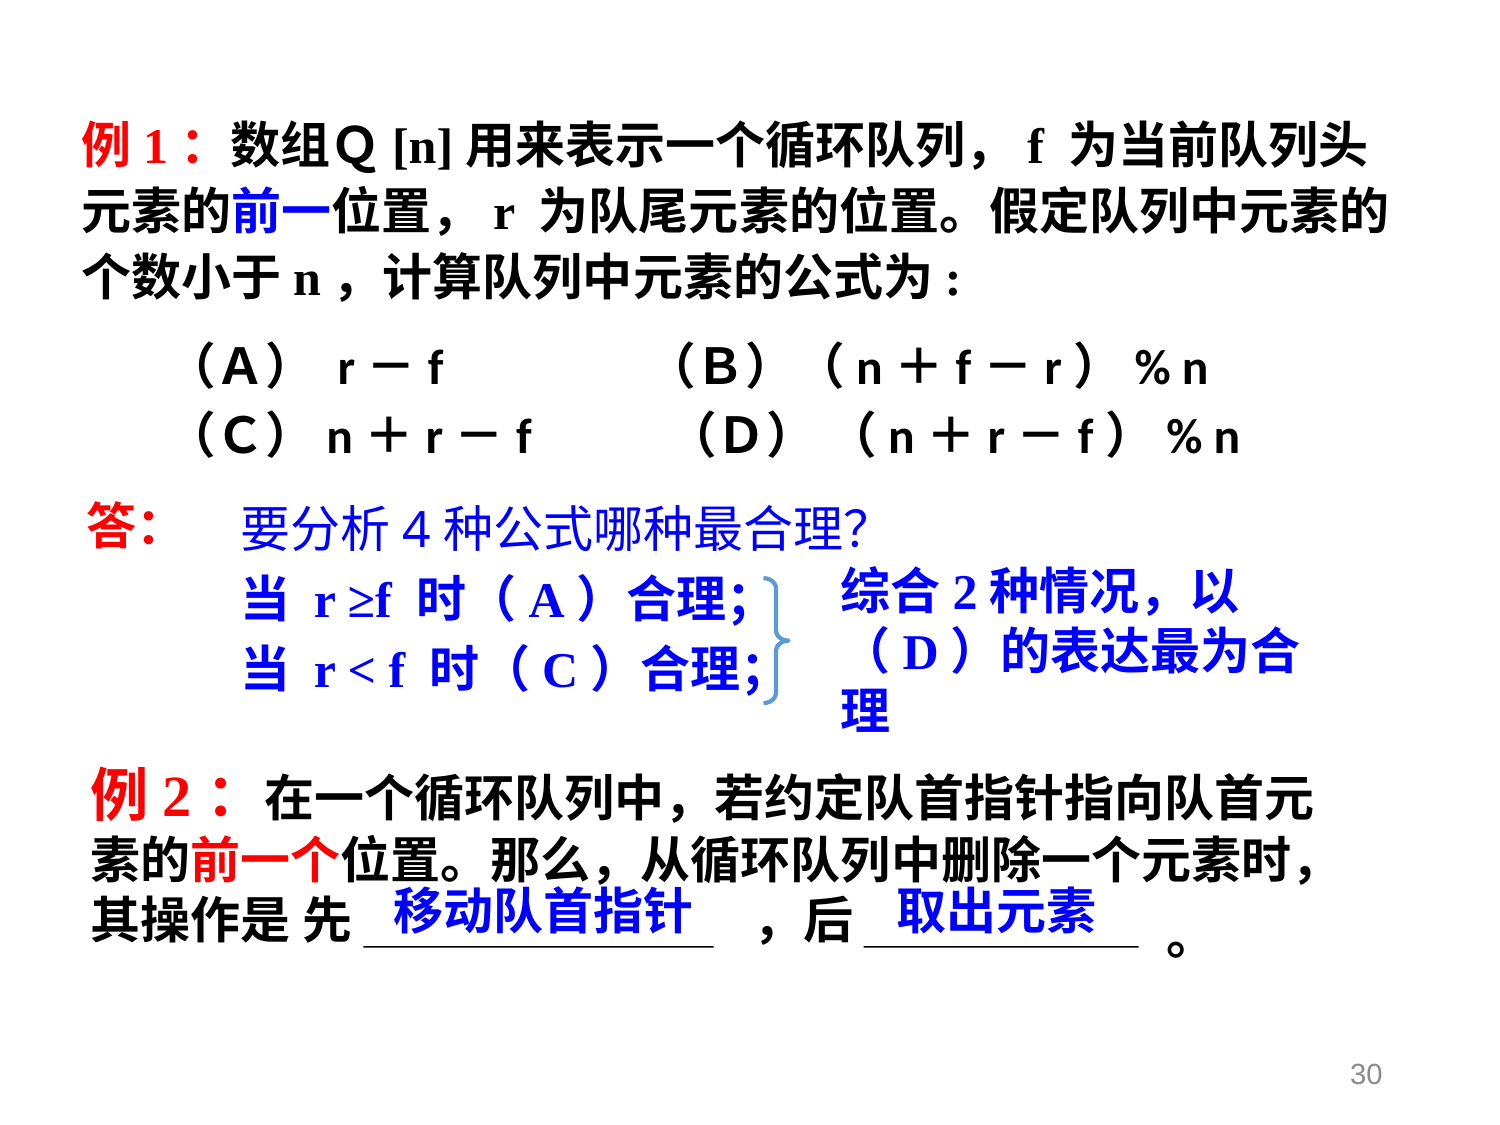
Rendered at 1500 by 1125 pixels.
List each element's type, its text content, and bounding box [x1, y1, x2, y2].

text_box 。 [1151, 896, 1231, 972]
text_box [70, 487, 1364, 715]
text_box 移动队首指针 [379, 871, 709, 946]
text_box 例2：在一个循环队列中，若约定队首指针指向队首元素的前一个位置。那么，从循环队列中删除一个元素时，其操作是 先 [76, 715, 1364, 997]
text_box 取出元素 [881, 871, 1112, 946]
list （Ａ） r－f （Ｂ）（n＋f－r）% n （Ｃ）n＋r－f （Ｄ） （n＋r－f）% n [151, 334, 1477, 472]
slide_number 30 [1060, 1042, 1398, 1103]
text_box 例1：数组Ｑ[n]用来表示一个循环队列，f 为当前队列头元素的前一位置，r 为队尾元素的位置。假定队列中元素的个数小于n，计算队列中元素的公式为: [66, 99, 1414, 313]
text_box ，后 [739, 880, 869, 956]
